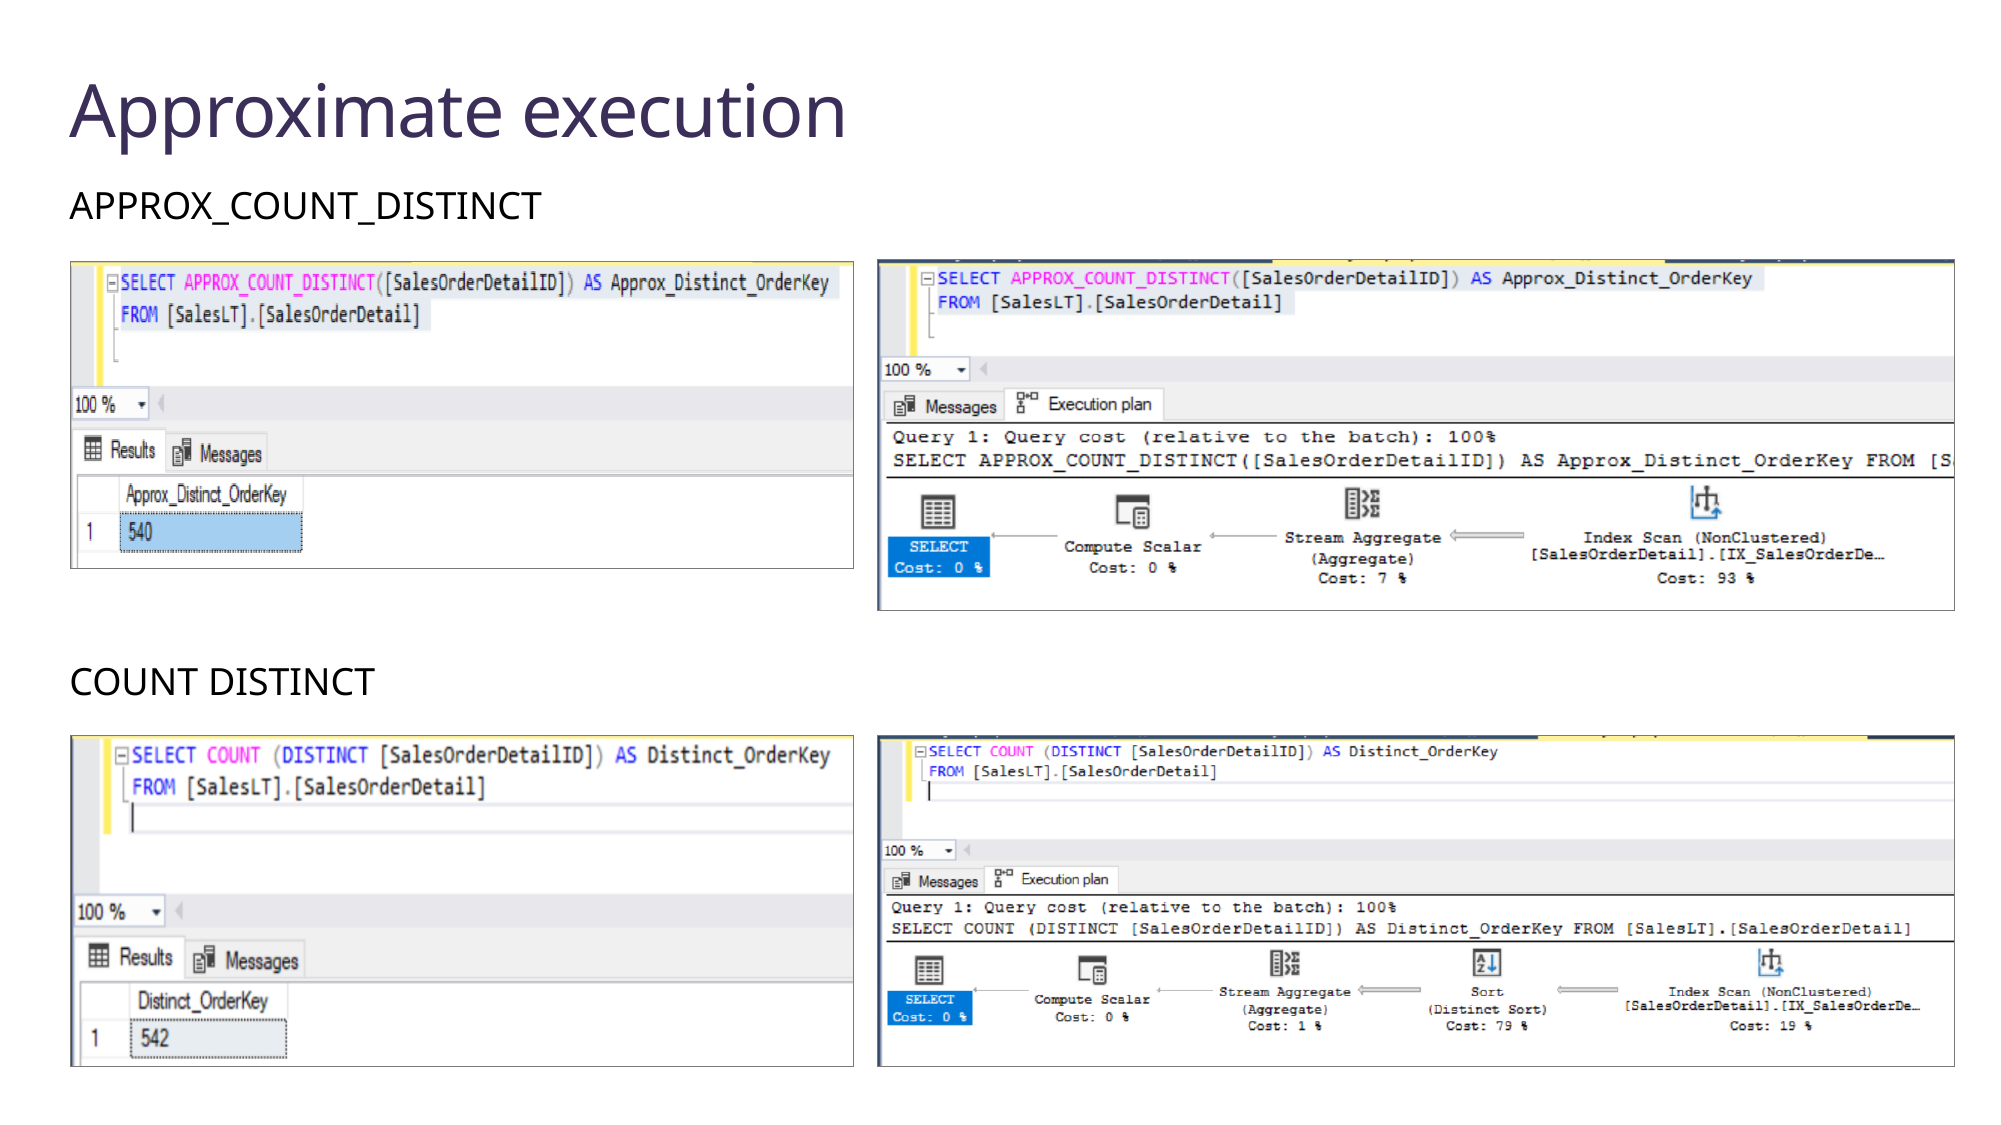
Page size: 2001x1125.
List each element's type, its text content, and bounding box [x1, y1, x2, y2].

picture [877, 258, 1955, 611]
title Approximate execution [69, 36, 1930, 158]
picture [69, 735, 854, 1067]
picture [877, 735, 1955, 1067]
text_box COUNT DISTINCT [69, 653, 1930, 703]
list APPROX_COUNT_DISTINCT [69, 178, 1930, 225]
picture [69, 260, 854, 569]
